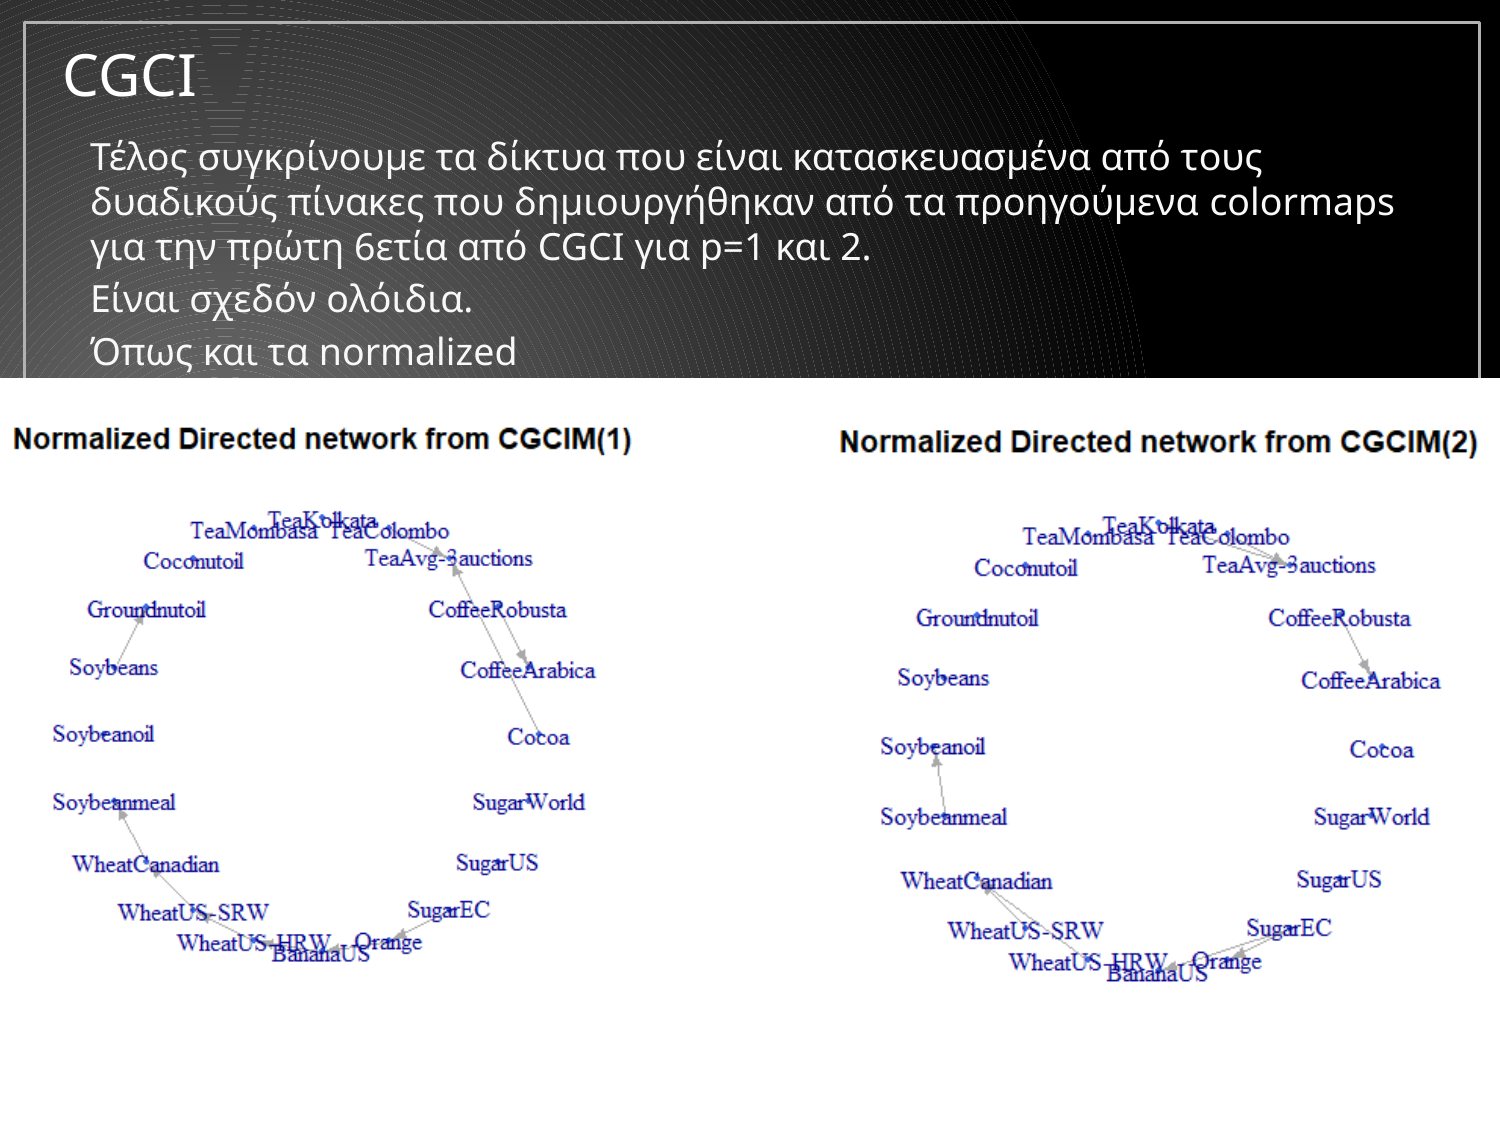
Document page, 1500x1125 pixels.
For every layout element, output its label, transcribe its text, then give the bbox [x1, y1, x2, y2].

picture [0, 377, 1500, 1125]
text_box CGCI [47, 30, 212, 115]
list Τέλος συγκρίνουμε τα δίκτυα που είναι κατασκευασμένα από τους δυαδικούς πίνακες που δημιουργήθηκαν από τα προηγούμενα colormaps για την πρώτη 6ετία από CGCI για p=1 και 2. Είναι σχεδόν ολόιδια. Όπως και τα normalized [75, 125, 1425, 374]
